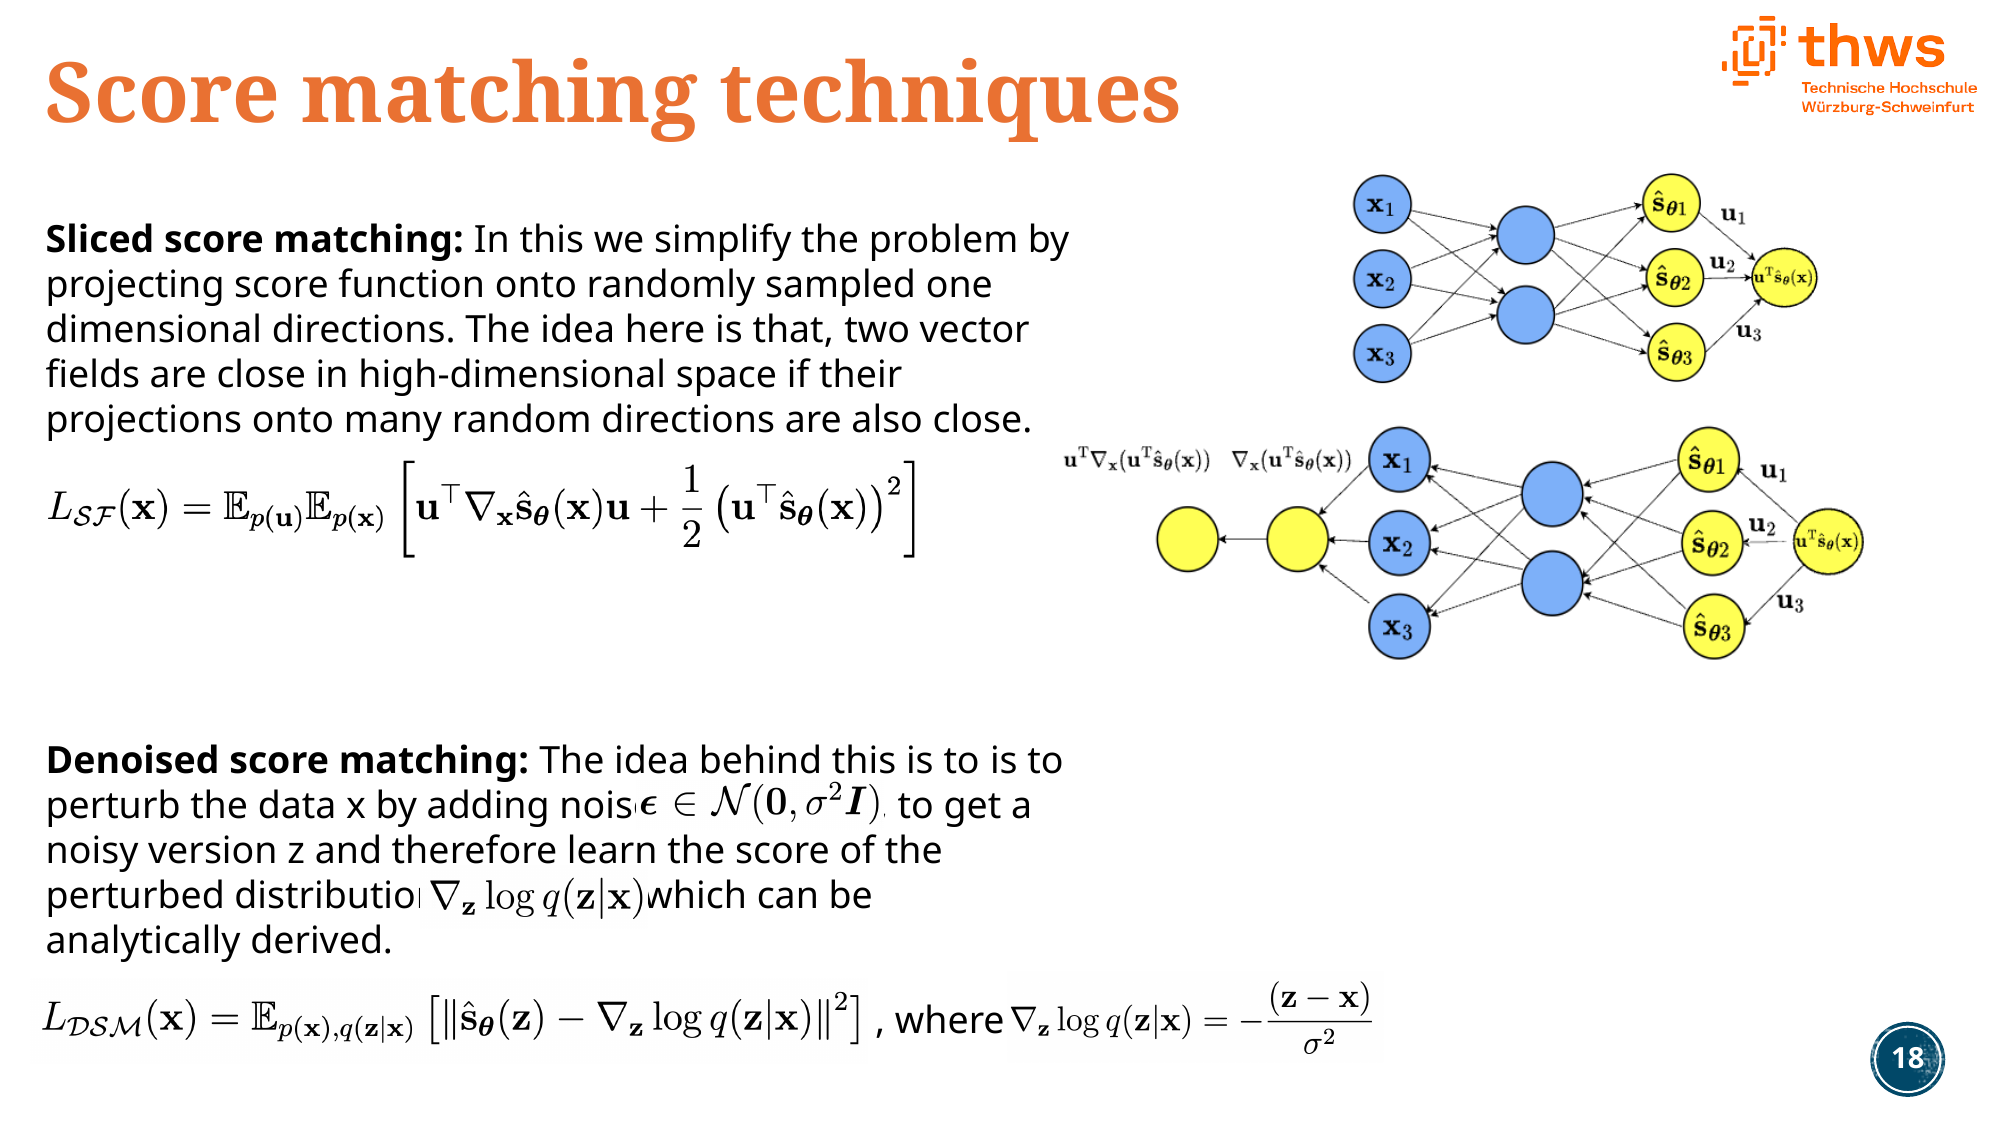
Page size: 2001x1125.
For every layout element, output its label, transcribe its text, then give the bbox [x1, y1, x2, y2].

text_box Denoised score matching: The idea behind this is to is to perturb the data x by adding noise , to get a noisy version z and therefore learn the score of the perturbed distribution which can be analytically derived. [30, 728, 1092, 988]
picture [30, 978, 868, 1064]
picture [1007, 971, 1384, 1063]
picture [636, 780, 884, 830]
slide_number 18 [1855, 1028, 1961, 1089]
picture [1705, 0, 1999, 135]
picture [420, 865, 648, 929]
picture [37, 448, 924, 567]
text_box , where [868, 988, 1006, 1049]
picture [1034, 408, 1873, 674]
title Score matching techniques [30, 23, 1567, 169]
text_box Sliced score matching: In this we simplify the problem by projecting score function onto randomly sampled one dimensional directions. The idea here is that, two vector fields are close in high-dimensional space if their projections onto many random directions are also close. [30, 207, 1092, 493]
picture [1343, 158, 1837, 396]
